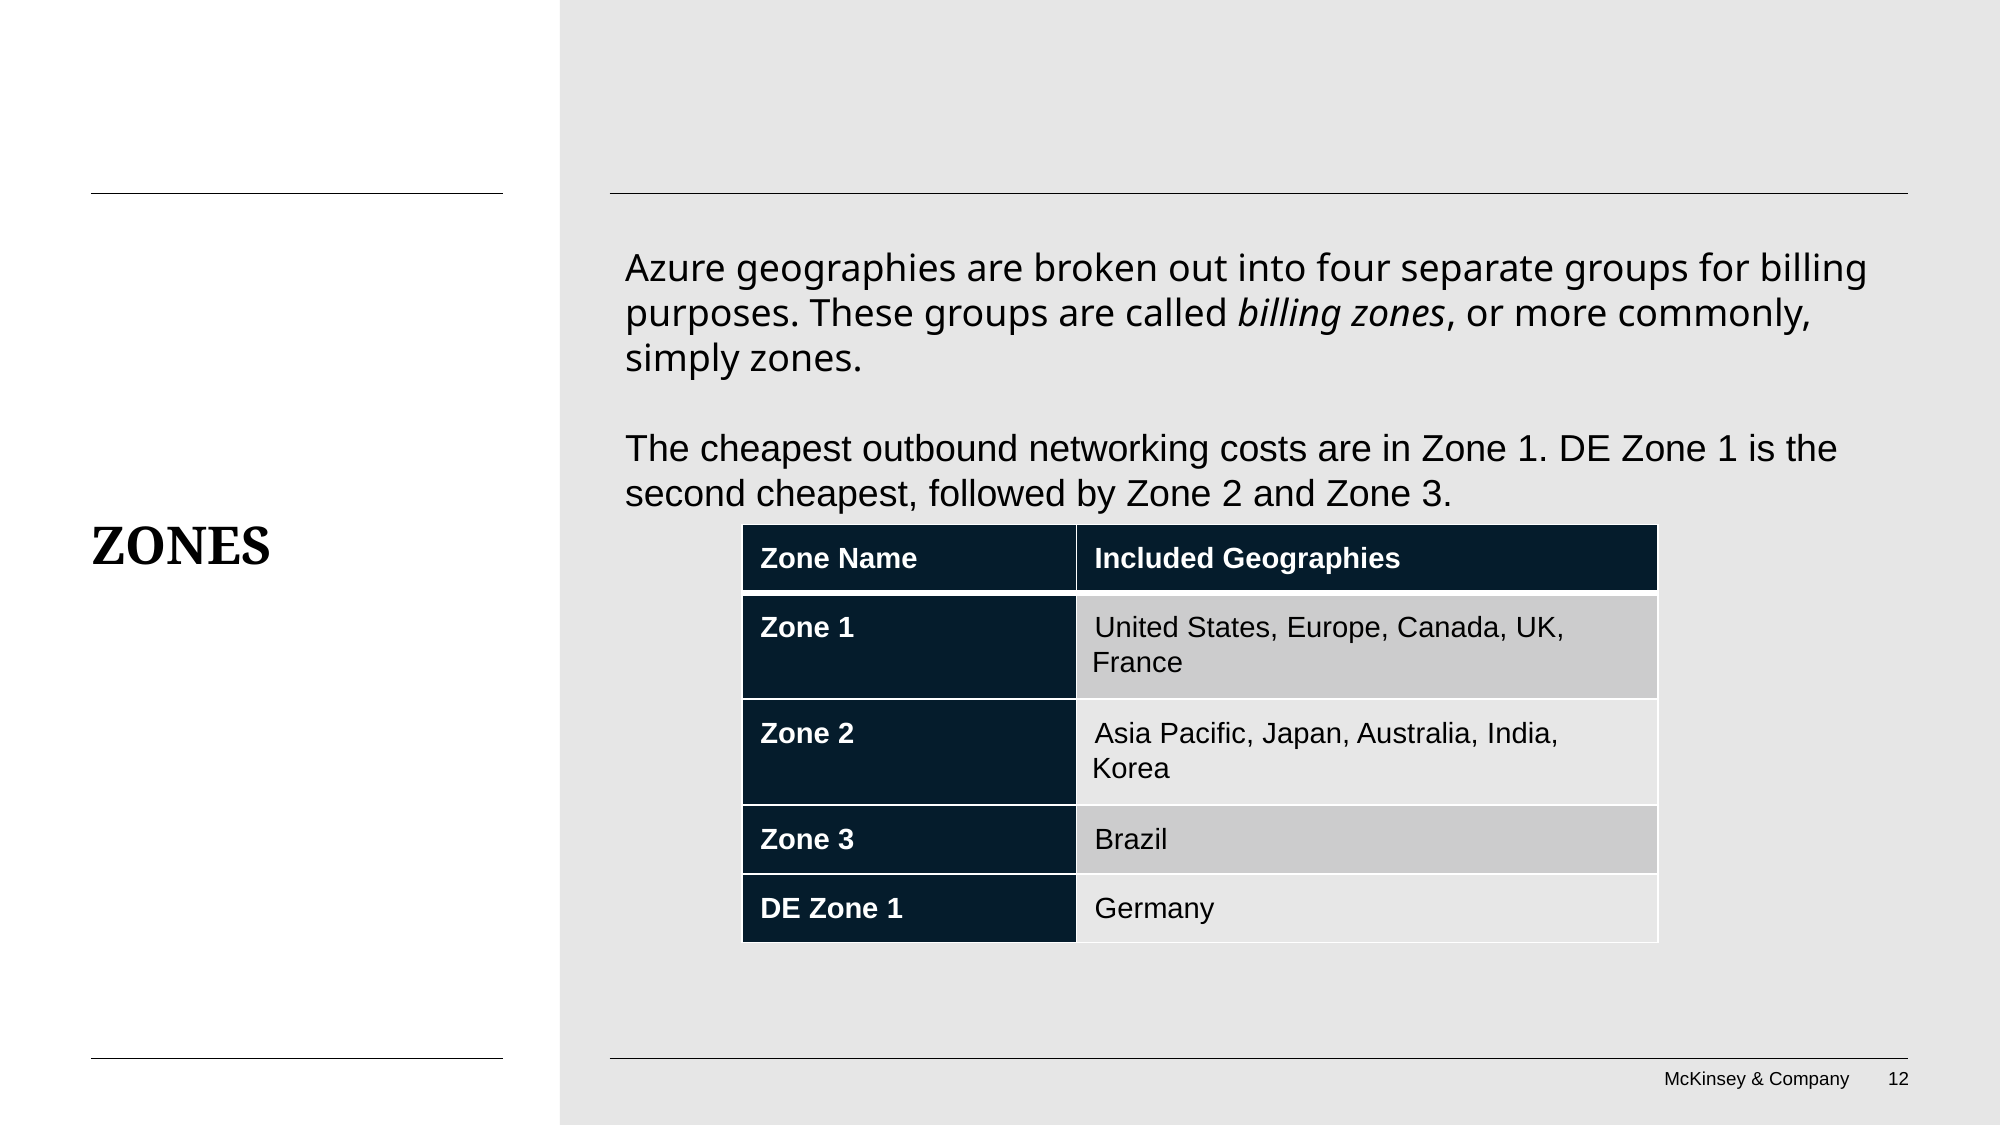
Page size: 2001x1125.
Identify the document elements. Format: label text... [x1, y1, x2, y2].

table_cell Zone 3 [743, 806, 1076, 873]
text_box Azure geographies are broken out into four separate groups for billing purposes. These groups are called billing zones, or more commonly, simply zones. The cheapest outbound networking costs are in Zone 1. DE Zone 1 is the second cheapest, followed by Zone 2 and Zone 3. [610, 236, 1910, 567]
title ZONES [91, 450, 504, 577]
table_header Zone Name [743, 525, 1076, 590]
table_cell Zone 2 [743, 700, 1076, 804]
table_cell DE Zone 1 [743, 875, 1076, 942]
table_cell Brazil [1077, 806, 1657, 873]
table_cell Germany [1077, 875, 1657, 942]
table_cell Zone 1 [743, 596, 1076, 698]
table_cell Asia Pacific, Japan, Australia, India, Korea [1077, 700, 1657, 804]
table_cell United States, Europe, Canada, UK, France [1077, 596, 1657, 698]
table_header Included Geographies [1077, 525, 1657, 590]
